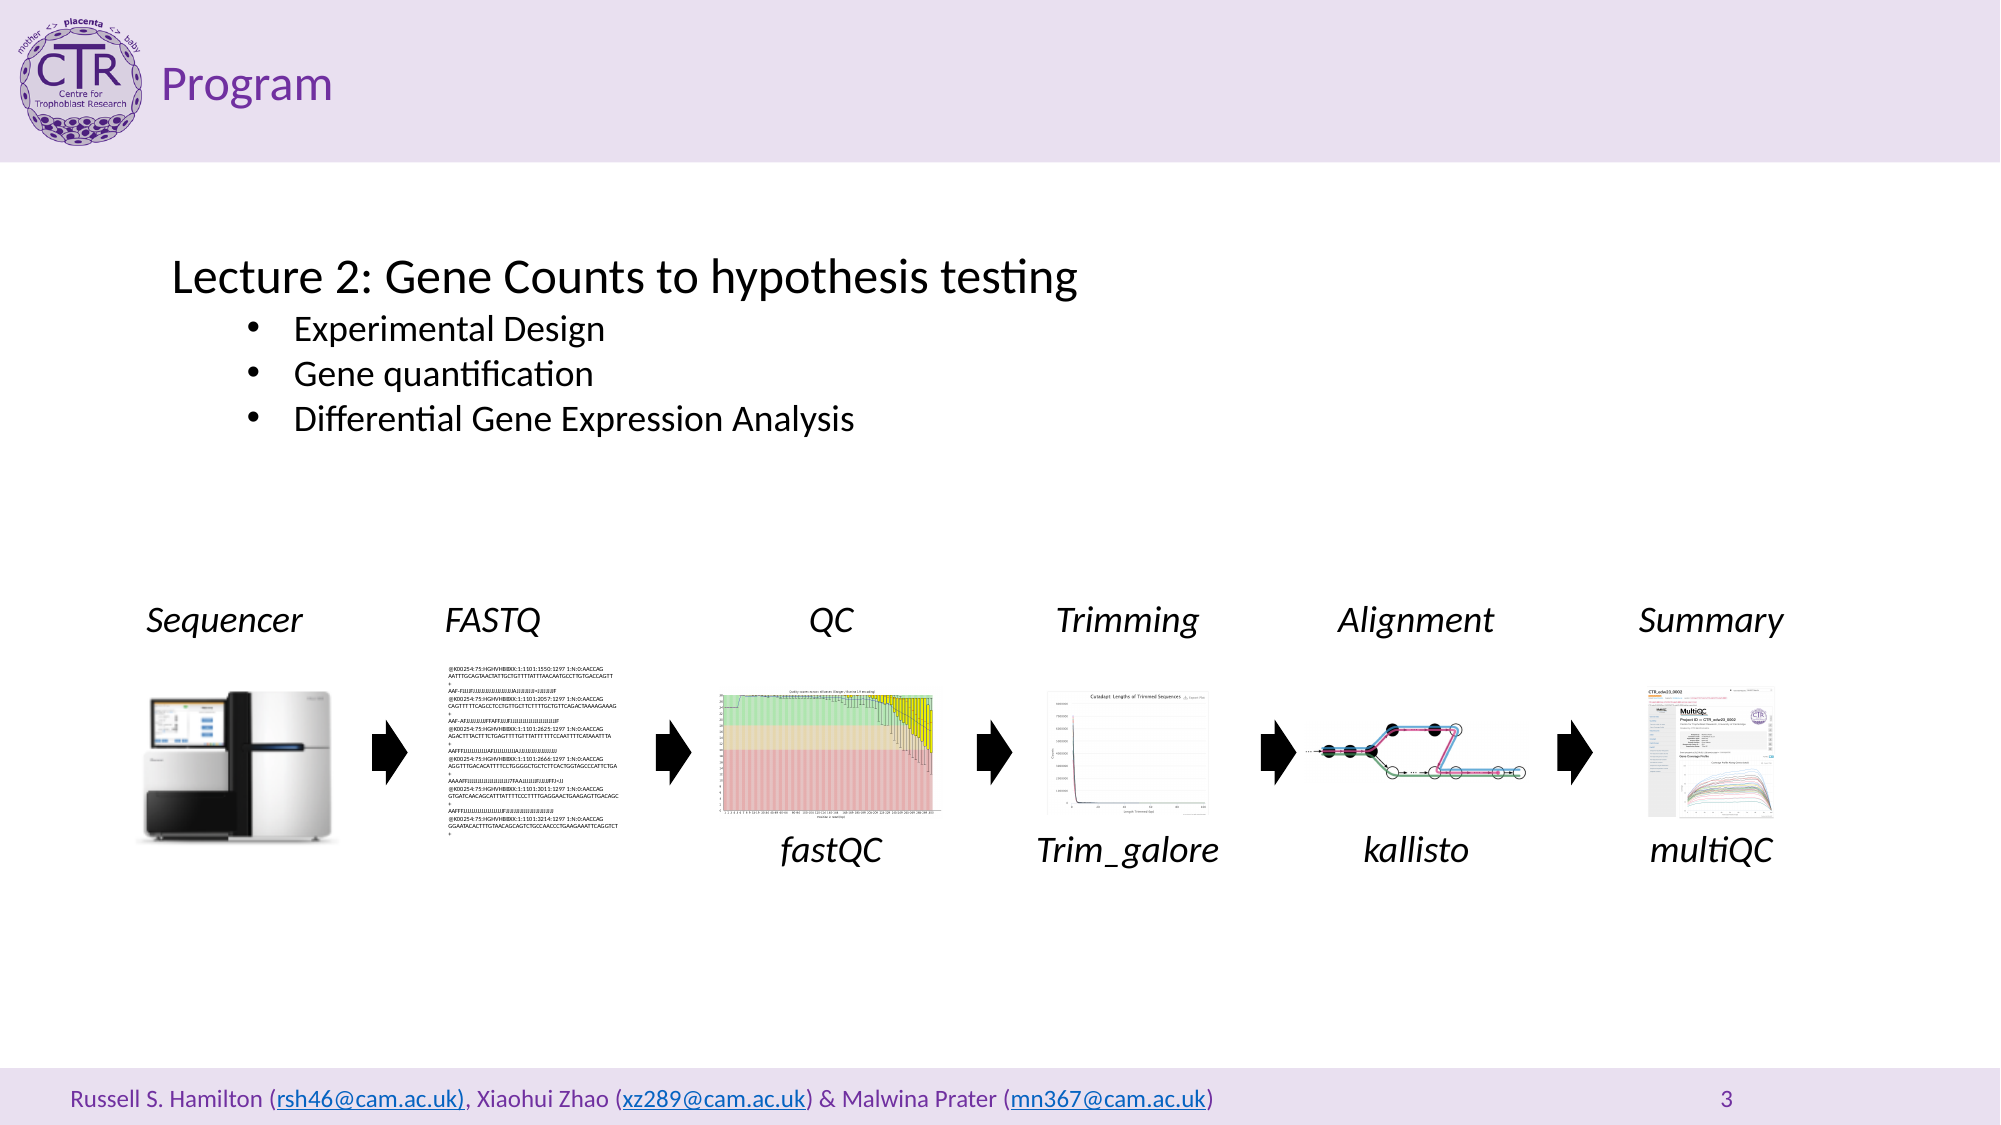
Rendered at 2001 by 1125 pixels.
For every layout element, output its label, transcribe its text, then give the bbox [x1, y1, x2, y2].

text_box FASTQ [430, 587, 557, 647]
text_box Trim_galore [1021, 818, 1235, 878]
text_box [1260, 719, 1297, 786]
text_box Alignment [1323, 587, 1510, 647]
text_box @K00254:75:HGHVHBBXX:1:1101:1550:1297 1:N:0:AACCAG AATTTGCAGTAACTATTGCTGTTTTATTTAACAATGCCTTGTGACCAGTT + AAF-FJJJJFJJJJJJJJJJJJJJJJJJJJAJJJJJJJJJ<JJJJJJJJF @K00254:75:HGHVHBBXX:1:1101:2057:1297 1:N:0:AACCAG CAGTTTTTCAGCCTCCTGTTGCTTCTTTTGCTGTTCAGACTAAAAGAAAG + AAF-AFJJJJJJJJJJFFAFFJJJJFJJJJJJJJJJJJJJJJJJJJJJJF @K00254:75:HGHVHBBXX:1:1101:2625:1297 1:N:0:AACCAG AGACTTTACTTTCTGAGTTTTGTTTATTTTTTCCAATTTTCATAAATTTA + AAFFFJJJJJJJJJJJJAFJJJJJJJJJJJAJJJJJJJJJJJJJJJJJJJ @K00254:75:HGHVHBBXX:1:1101:2666:1297 1:N:0:AACCAG AGGTTTGACACATTTTCCTGGGGCTGCTCTTCACTGGTAGCCCATTCTGA + AAAAFFJJJJJJJJJJJJJJJJJJJJJ7FAAJJJJJJJFJJJJJFFJ<JJ @K00254:75:HGHVHBBXX:1:1101:3011:1297 1:N:0:AACCAG GTGATCAACAGCATTTATTTTCCCTTTTGAGGAACTGAAGAGTTGACAGC + AAFFFJJJJJJJJJJJJJJJJJJJJFJJJJJJJJJJJJJJJJJJJJJJJJ @K00254:75:HGHVHBBXX:1:1101:3214:1297 1:N:0:AACCAG GGAATACACTTTGTAACAGCAGTCTGCCAACCCTGAAGAAATTCAGGTCT + [433, 657, 634, 846]
picture [719, 686, 944, 819]
text_box Trimming [1040, 587, 1215, 647]
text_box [1647, 686, 1776, 819]
text_box [1557, 719, 1593, 786]
text_box [0, 1067, 2000, 1125]
text_box Summary [1624, 587, 1799, 647]
text_box Sequencer [131, 587, 318, 647]
text_box Lecture 2: Gene Counts to hypothesis testing Experimental Design Gene quantification Differential Gene Expression Analysis [157, 236, 1094, 447]
picture [11, 16, 146, 146]
text_box multiQC [1635, 818, 1788, 878]
text_box fastQC [765, 819, 898, 878]
text_box [0, 0, 2000, 163]
picture [127, 667, 350, 856]
text_box QC [794, 587, 869, 647]
text_box [976, 719, 1013, 786]
text_box Russell S. Hamilton (rsh46@cam.ac.uk), Xiaohui Zhao (xz289@cam.ac.uk) & Malwina Prater (mn367@cam.ac.uk) 3 [55, 1074, 1910, 1120]
picture [1046, 690, 1210, 815]
picture [1304, 721, 1529, 783]
text_box Program [146, 43, 349, 118]
text_box [372, 719, 408, 786]
text_box kallisto [1348, 818, 1485, 878]
text_box [655, 719, 692, 786]
